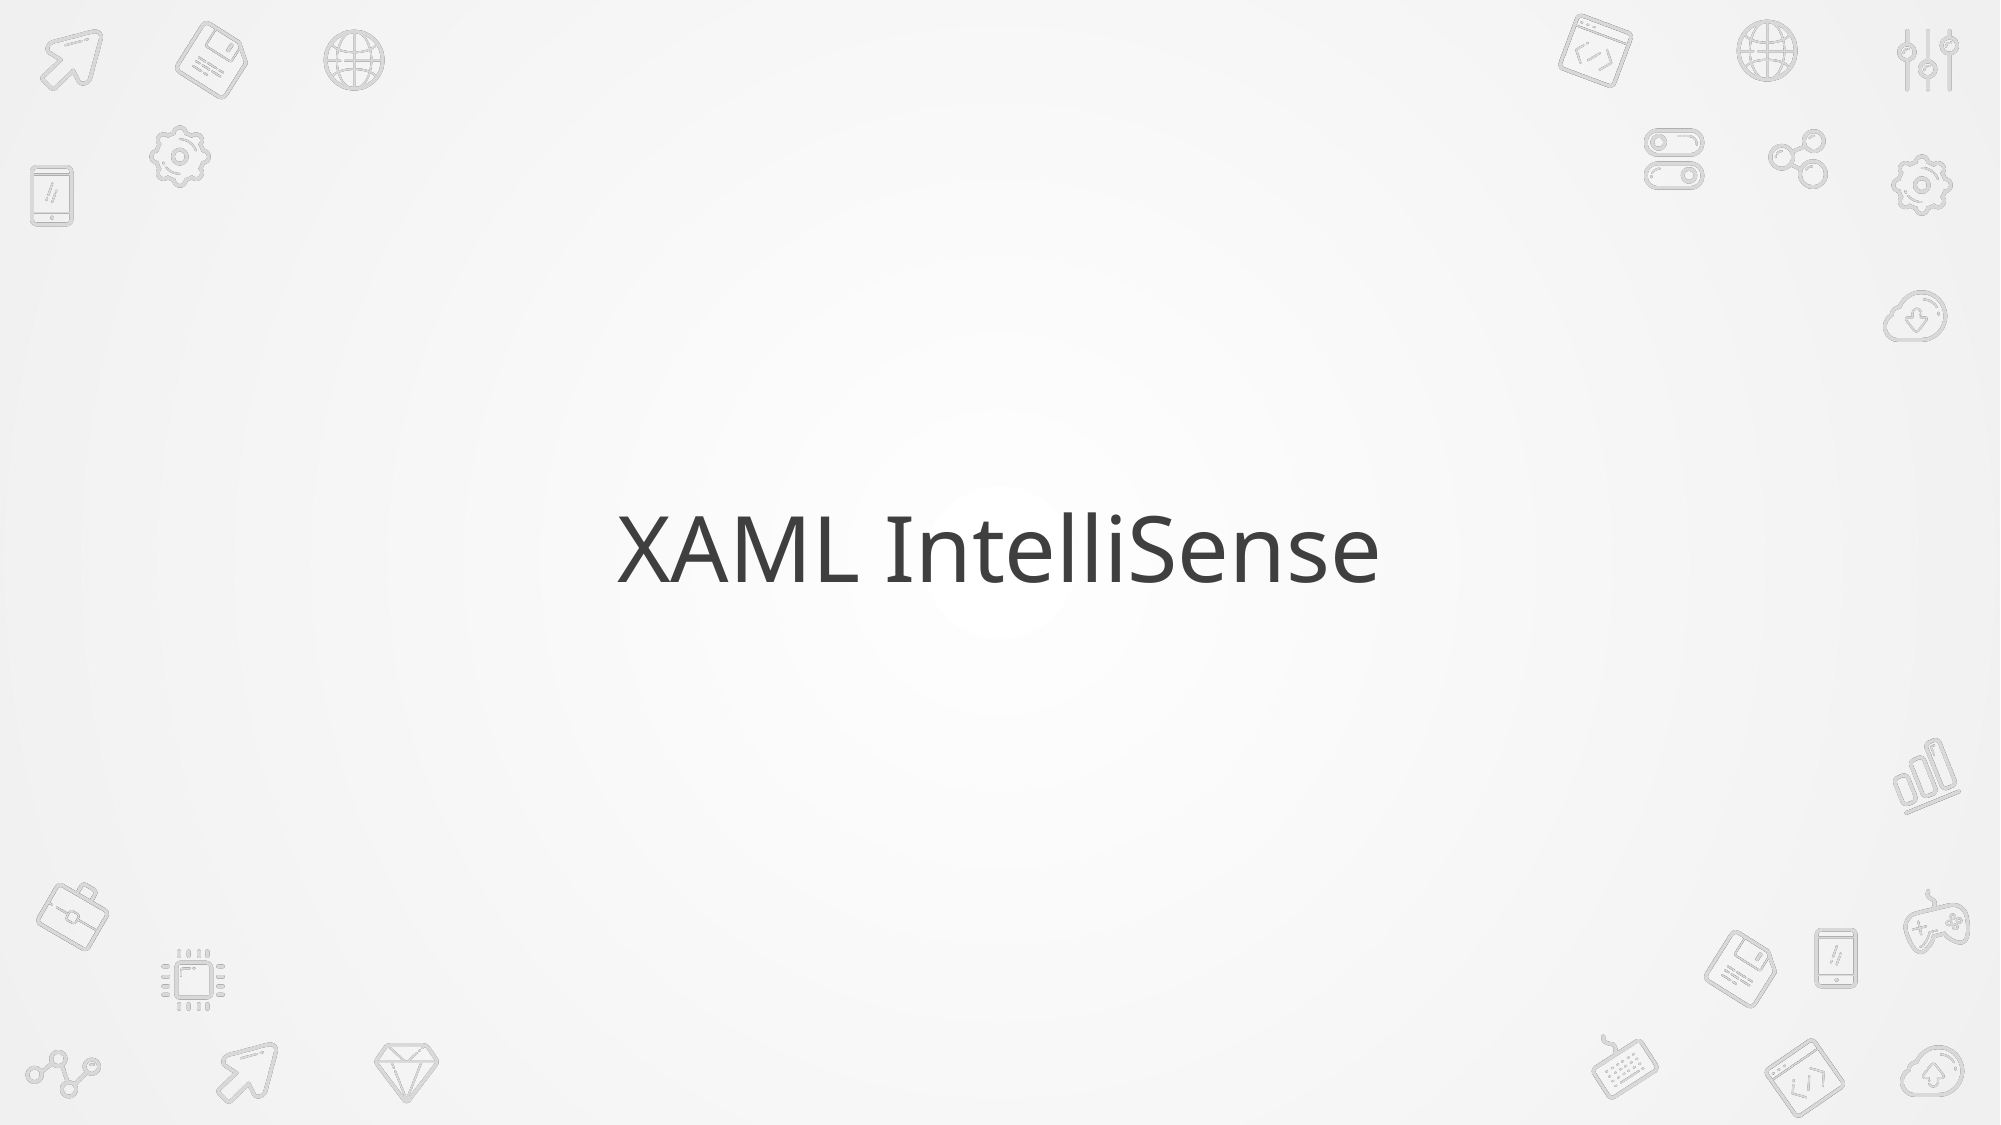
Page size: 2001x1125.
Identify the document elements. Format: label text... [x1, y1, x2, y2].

picture [1553, 8, 1638, 93]
picture [372, 1039, 441, 1107]
picture [1640, 125, 1708, 193]
picture [1697, 923, 1789, 1015]
picture [30, 866, 121, 958]
picture [168, 14, 260, 106]
picture [1879, 732, 1965, 819]
picture [159, 946, 227, 1014]
picture [37, 26, 106, 94]
picture [320, 26, 388, 94]
picture [1764, 125, 1832, 193]
picture [1758, 1032, 1852, 1124]
picture [18, 1026, 108, 1115]
picture [213, 1039, 281, 1107]
picture [1895, 879, 1976, 960]
picture [17, 161, 86, 230]
picture [1881, 282, 1949, 350]
picture [1898, 1037, 1966, 1105]
picture [146, 122, 214, 191]
picture [1733, 16, 1801, 85]
picture [1888, 151, 1956, 219]
picture [1802, 924, 1870, 992]
picture [1573, 1014, 1665, 1106]
title XAML IntelliSense [398, 453, 1602, 672]
picture [1894, 26, 1962, 94]
